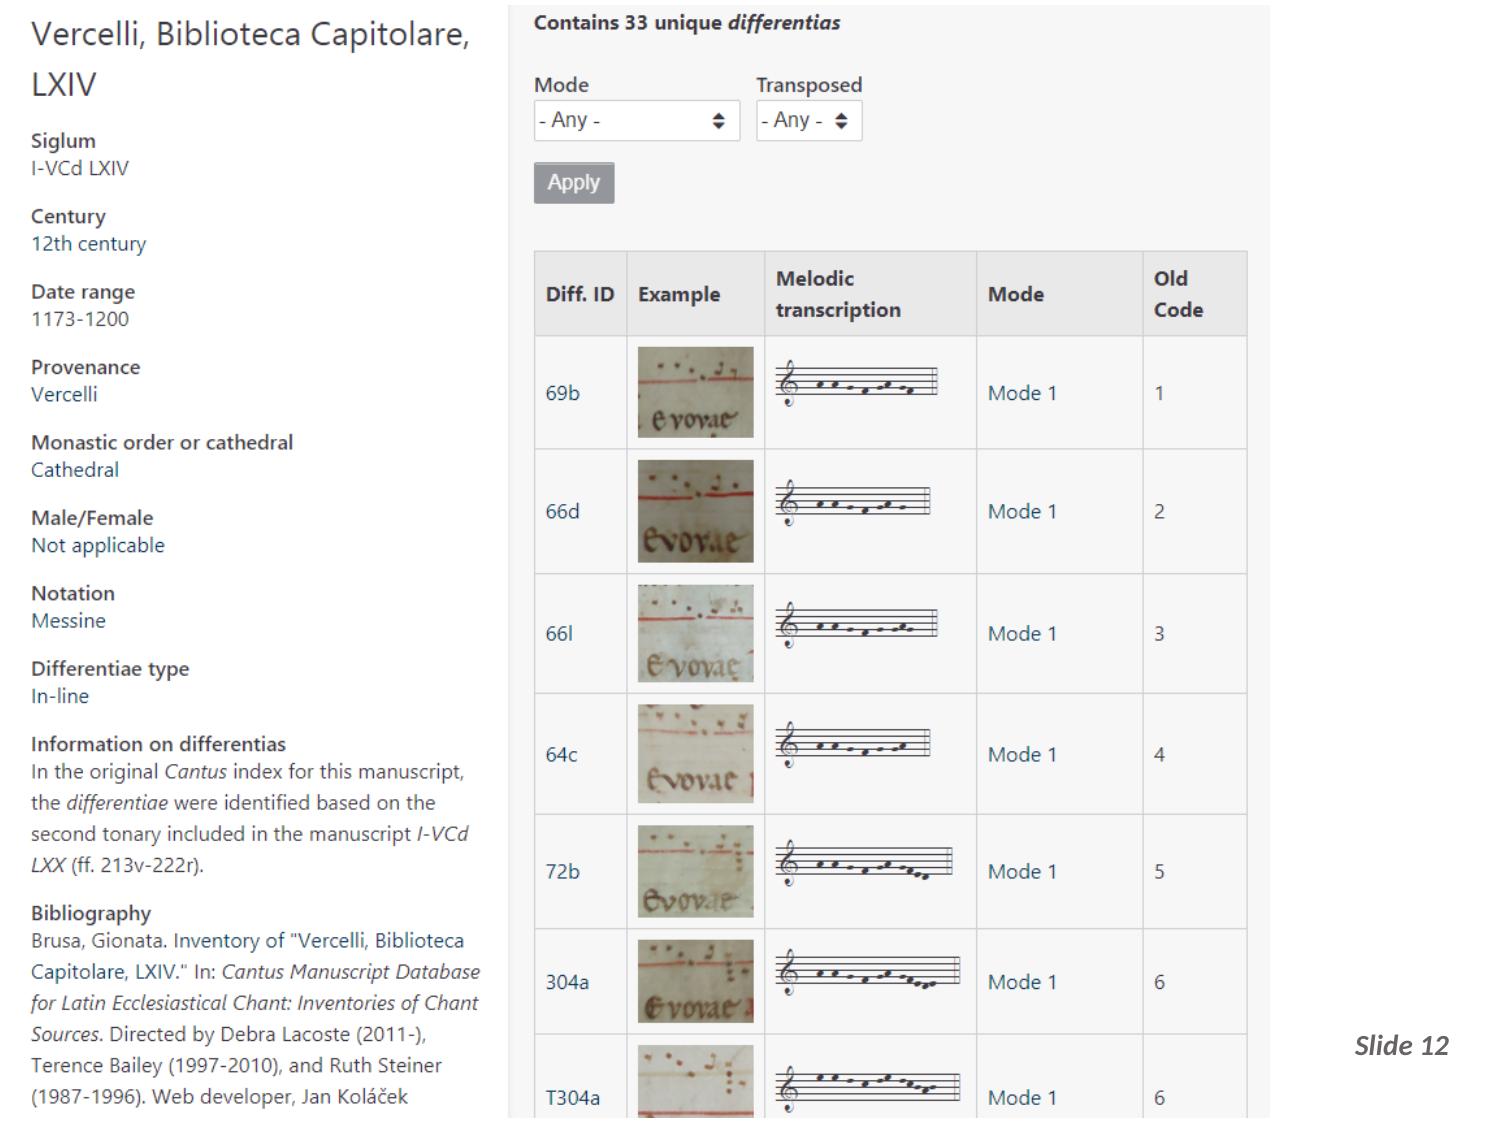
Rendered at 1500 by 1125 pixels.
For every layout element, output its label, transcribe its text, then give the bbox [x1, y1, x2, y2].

picture [5, 4, 1271, 1118]
text_box Slide 12 [1280, 1018, 1464, 1069]
